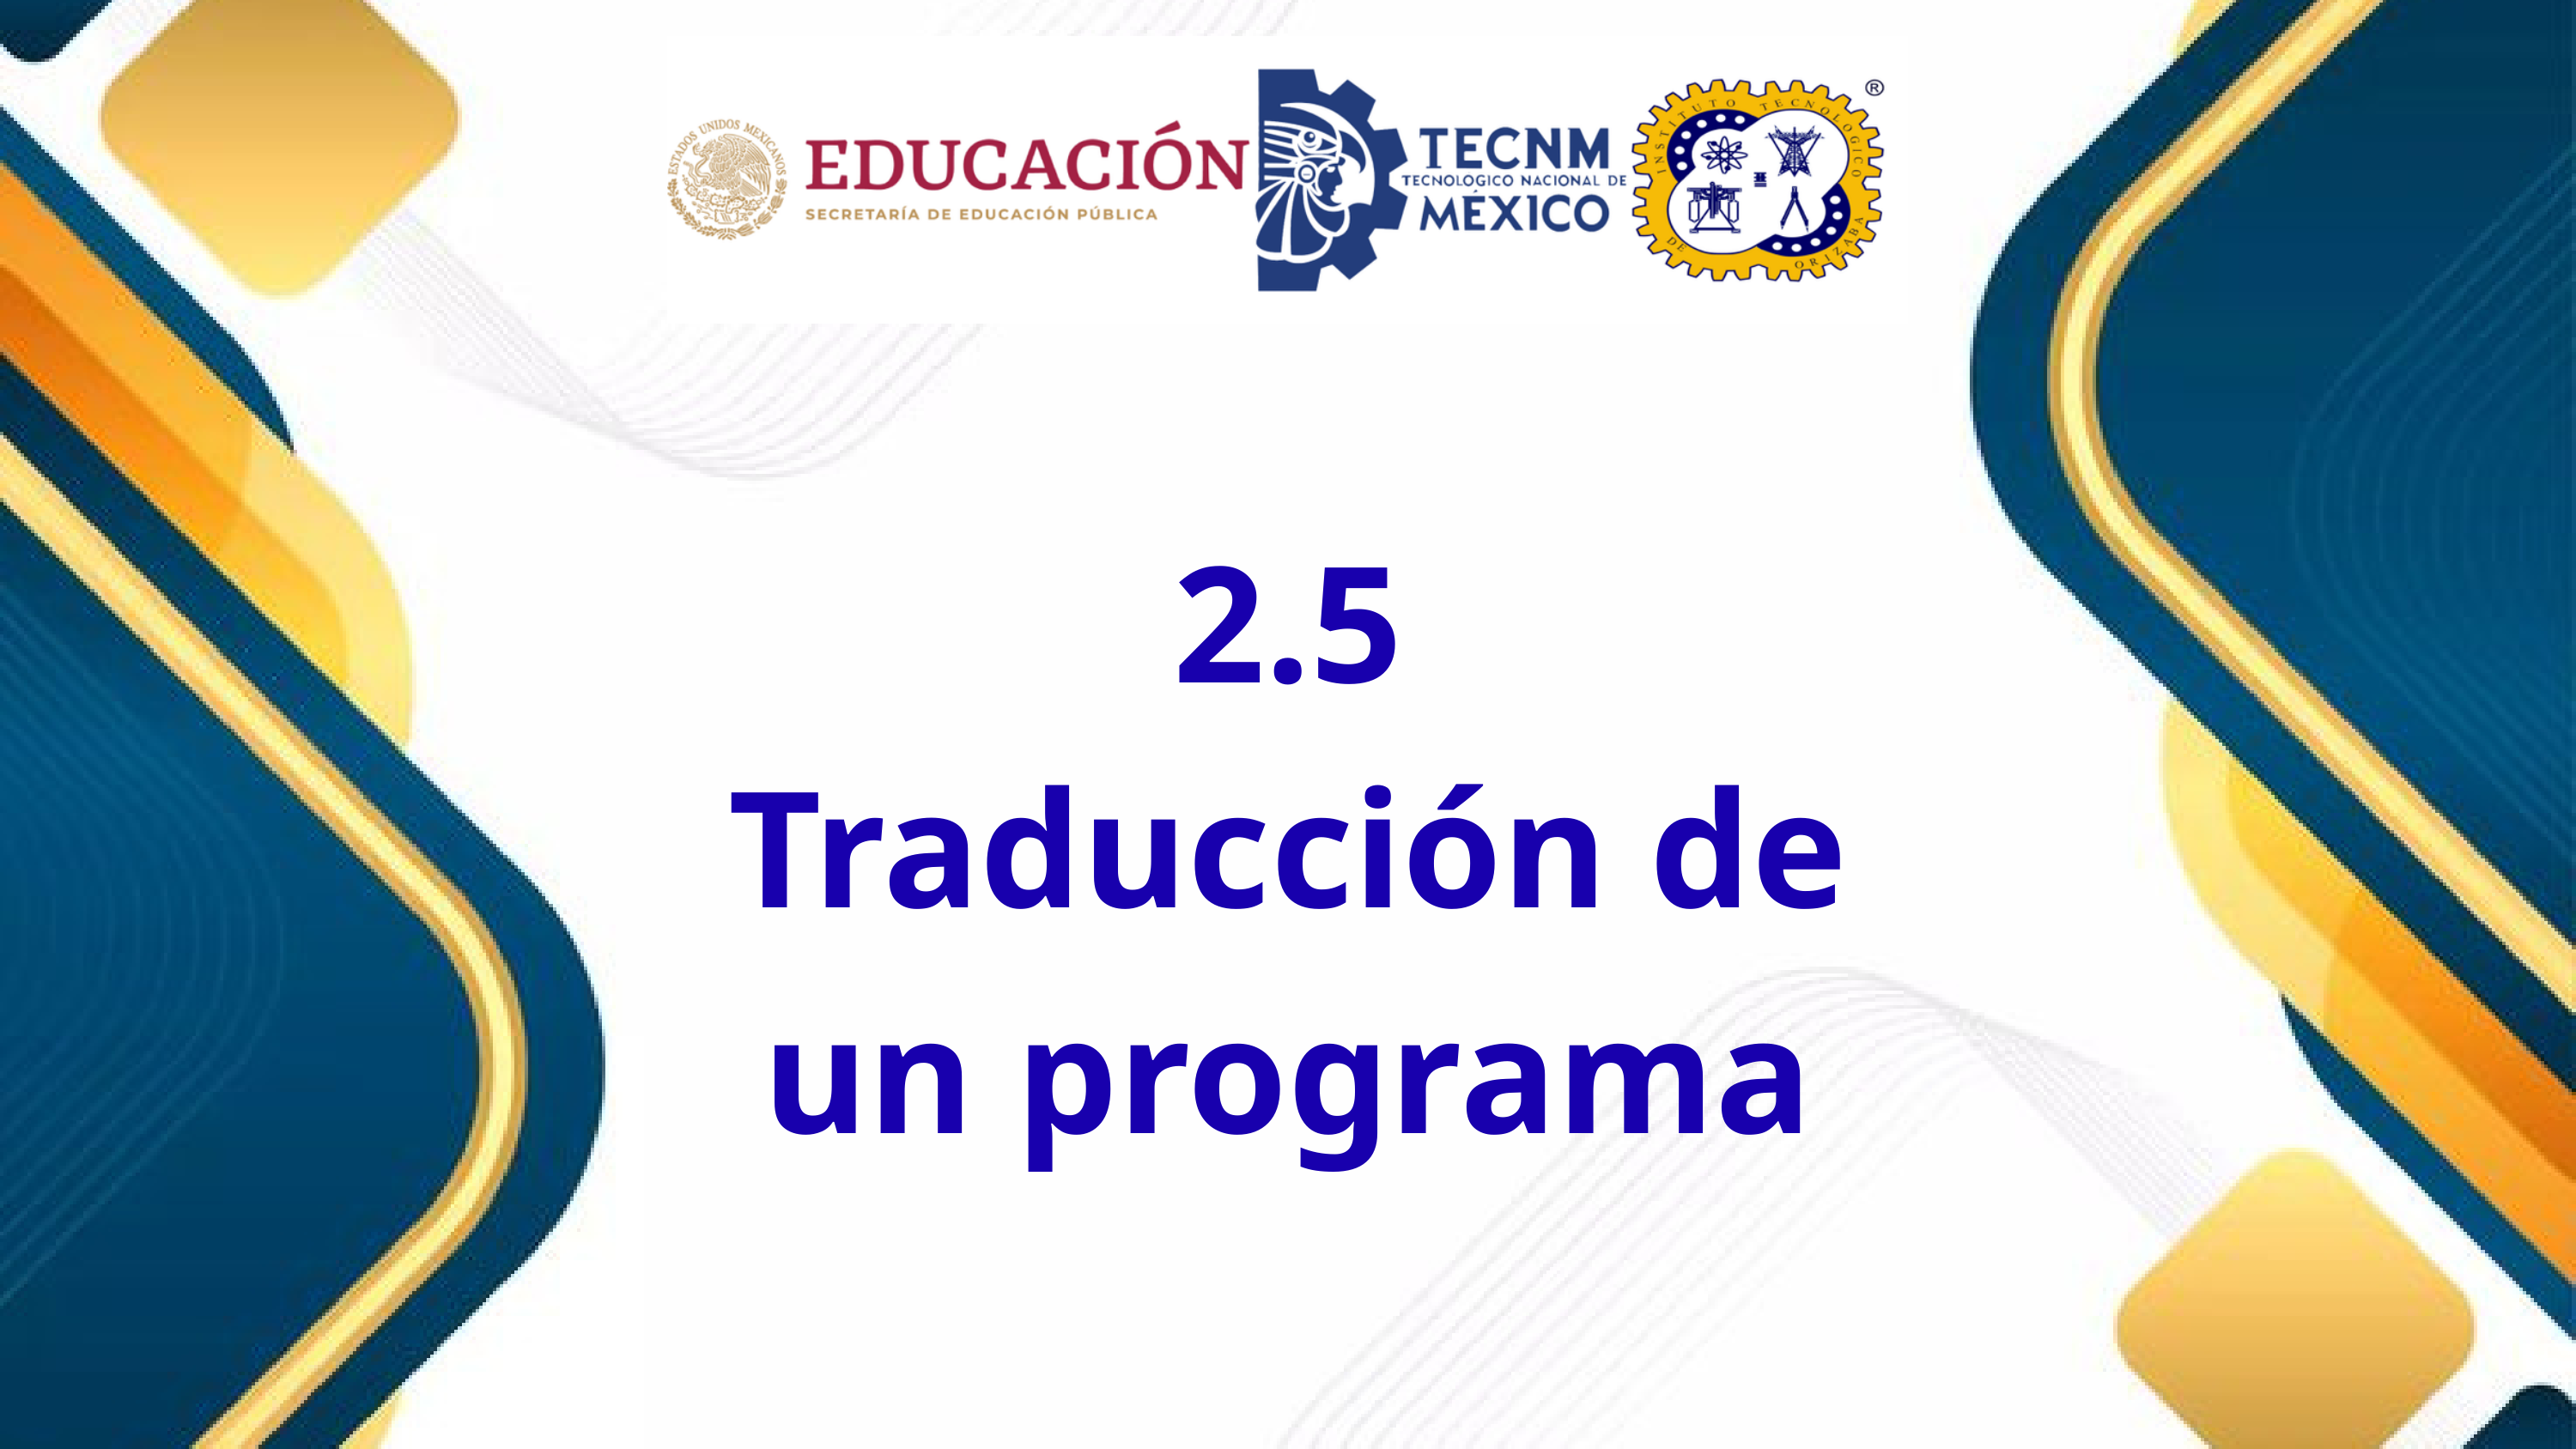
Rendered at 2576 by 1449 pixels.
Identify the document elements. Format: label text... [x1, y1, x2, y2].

text_box 2.5 Traducción de un programa [712, 489, 1864, 1166]
text_box [0, 0, 2576, 1449]
text_box [667, 36, 1909, 324]
